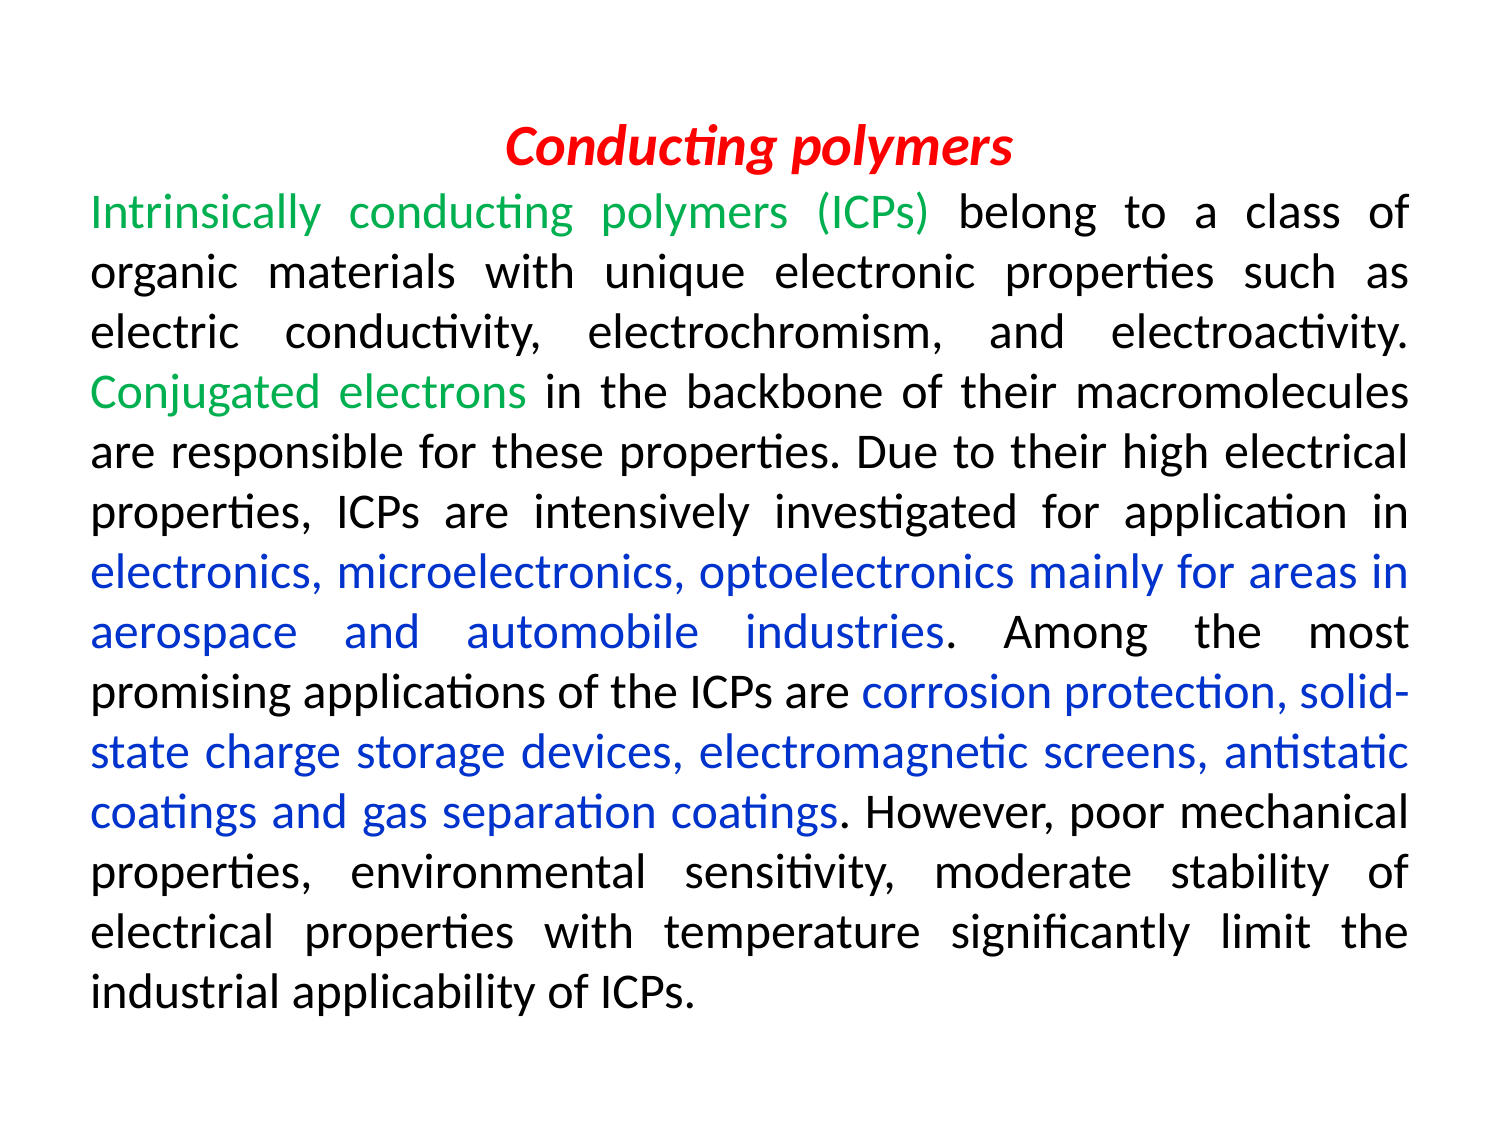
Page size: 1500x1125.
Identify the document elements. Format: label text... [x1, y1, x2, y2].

text_box Conducting polymers [490, 99, 1029, 185]
title Intrinsically conducting polymers (ICPs) belong to a class of organic materials with unique electronic properties such as electric conductivity, electrochromism, and electroactivity. Conjugated electrons in the backbone of their macromolecules are responsible for these properties. Due to their high electrical properties, ICPs are intensively investigated for application in electronics, microelectronics, optoelectronics mainly for areas in aerospace and automobile industries. Among the most promising applications of the ICPs are corrosion protection, solid-state charge storage devices, electromagnetic screens, antistatic coatings and gas separation coatings. However, poor mechanical properties, environmental sensitivity, moderate stability of electrical properties with temperature significantly limit the industrial applicability of ICPs. [75, 474, 1425, 663]
